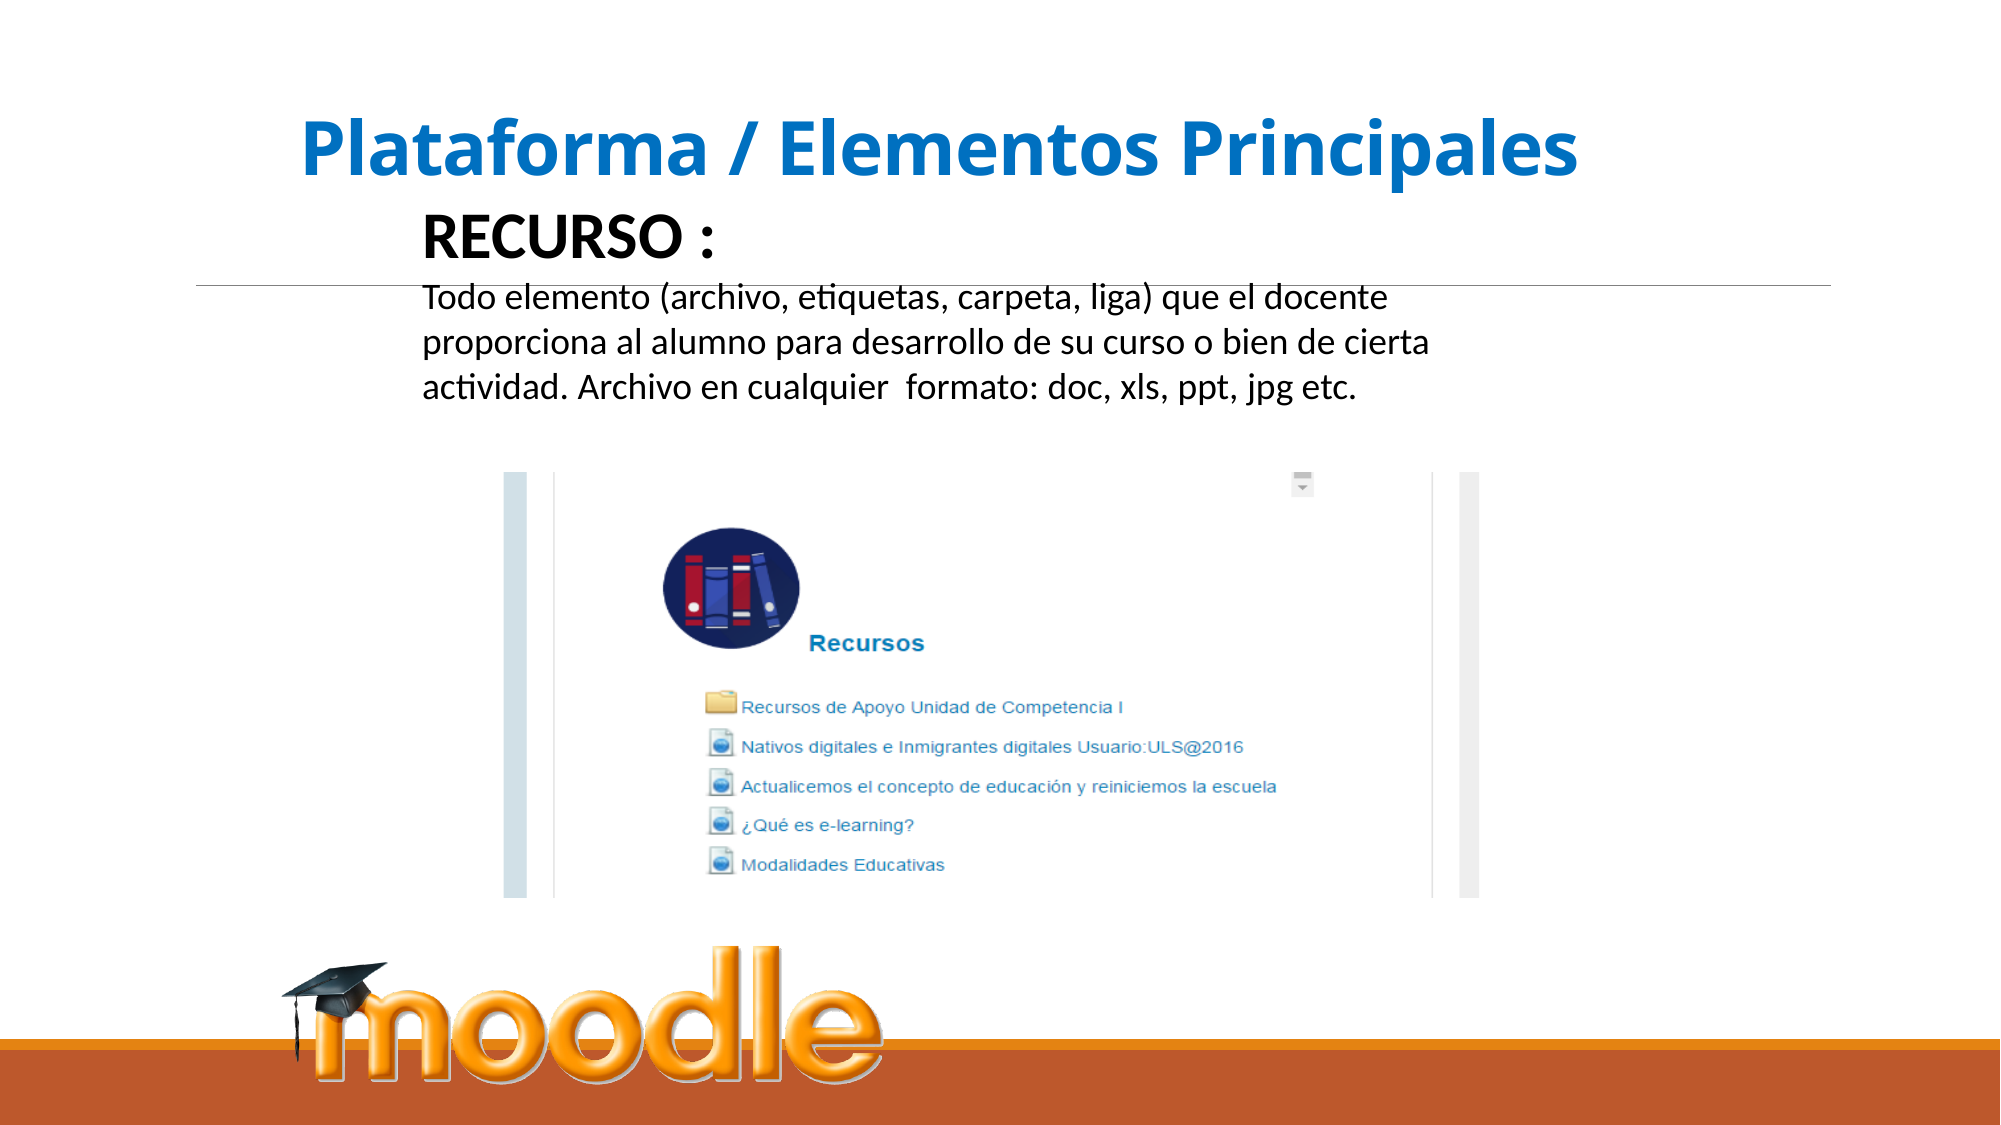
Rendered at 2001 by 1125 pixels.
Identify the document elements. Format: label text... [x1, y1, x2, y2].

title Plataforma / Elementos Principales [284, 42, 1610, 199]
picture [503, 471, 1480, 898]
picture [276, 937, 890, 1091]
text_box RECURSO : Todo elemento (archivo, etiquetas, carpeta, liga) que el docente proporciona al alumno para desarrollo de su curso o bien de cierta actividad. Archivo en cualquier formato: doc, xls, ppt, jpg etc. [407, 184, 1480, 415]
